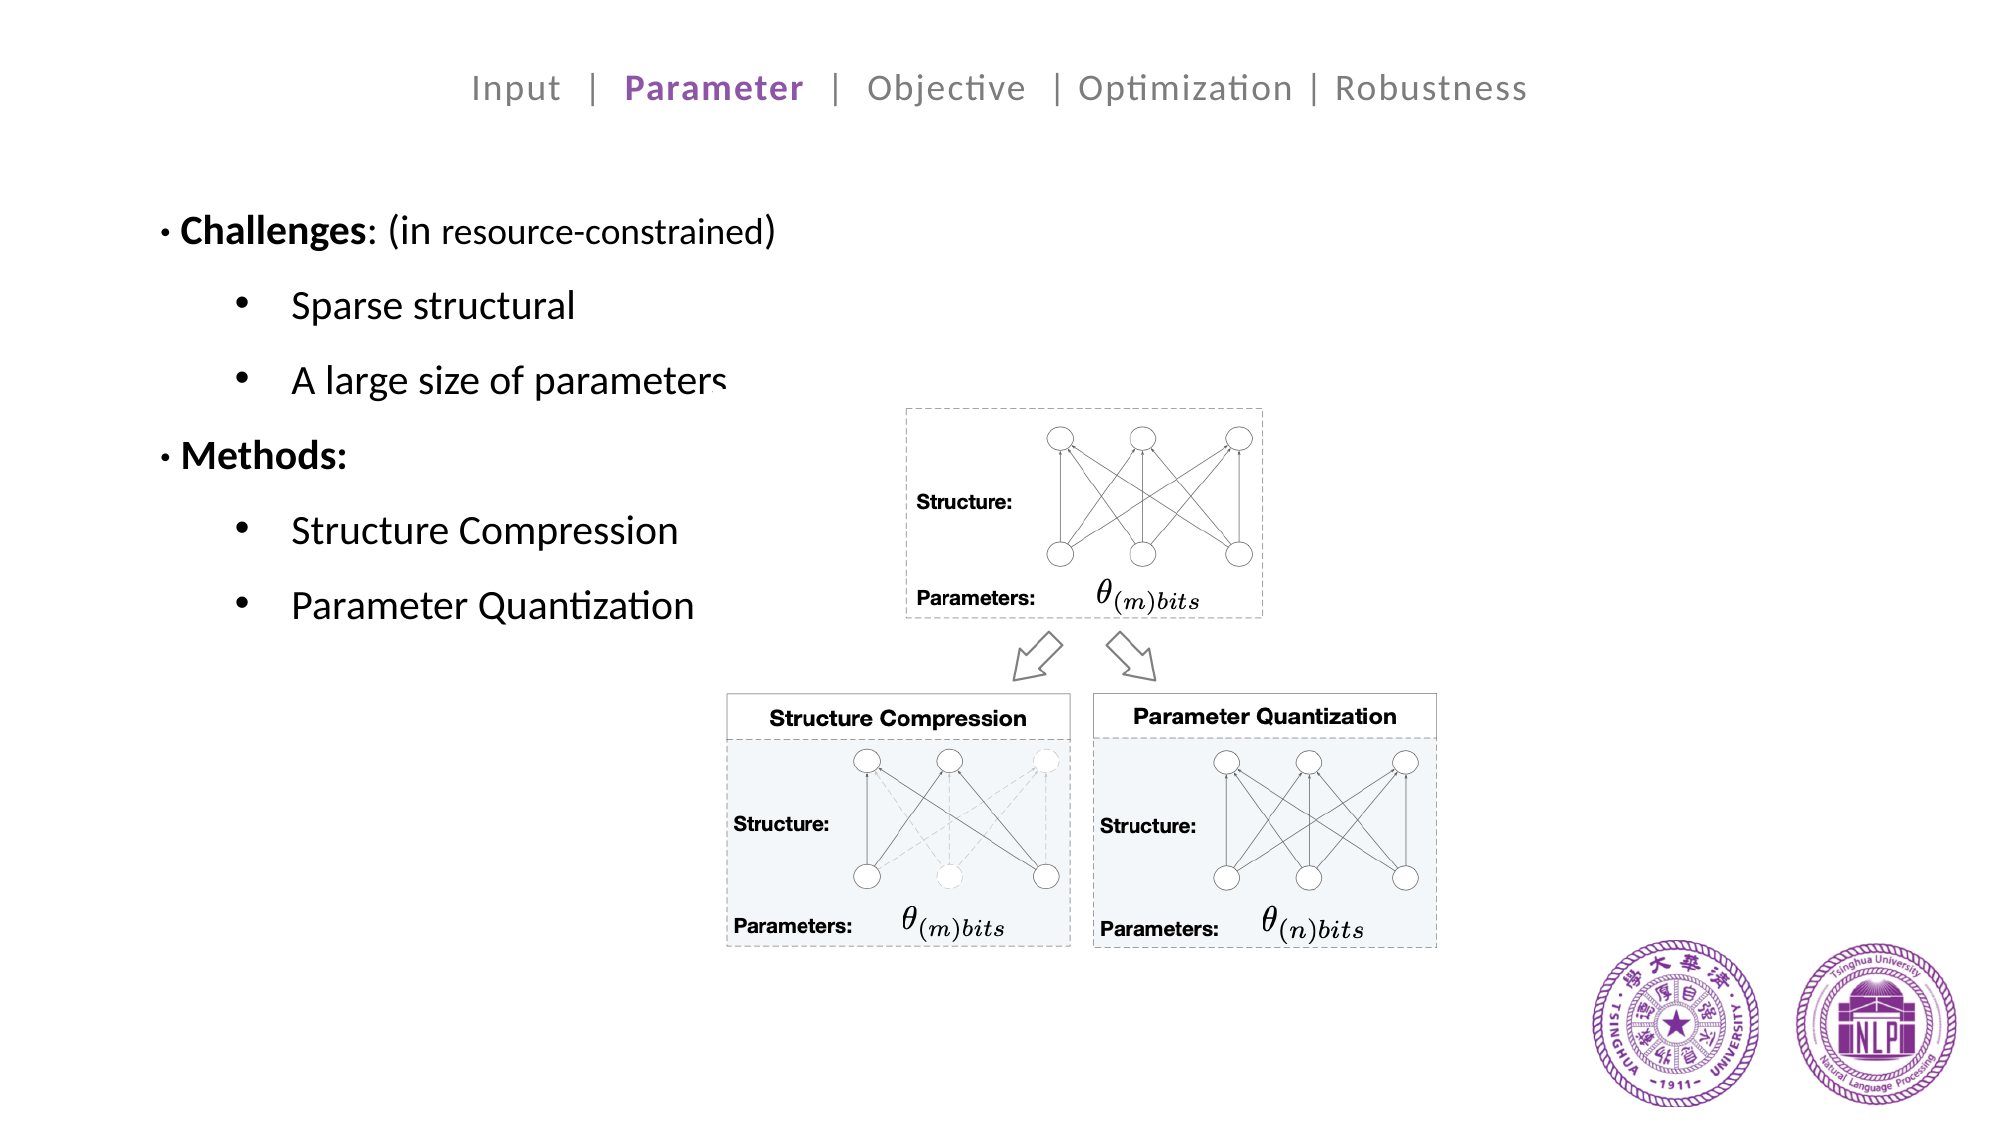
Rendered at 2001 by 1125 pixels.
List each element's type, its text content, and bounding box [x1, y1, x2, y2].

text_box · Challenges: (in resource-constrained) Sparse structural A large size of parameters · Methods: Structure Compression Parameter Quantization [145, 170, 1324, 785]
text_box Input | Parameter | Objective | Optimization | Robustness [18, 55, 1982, 116]
picture [1558, 926, 1981, 1116]
picture [712, 389, 1455, 955]
